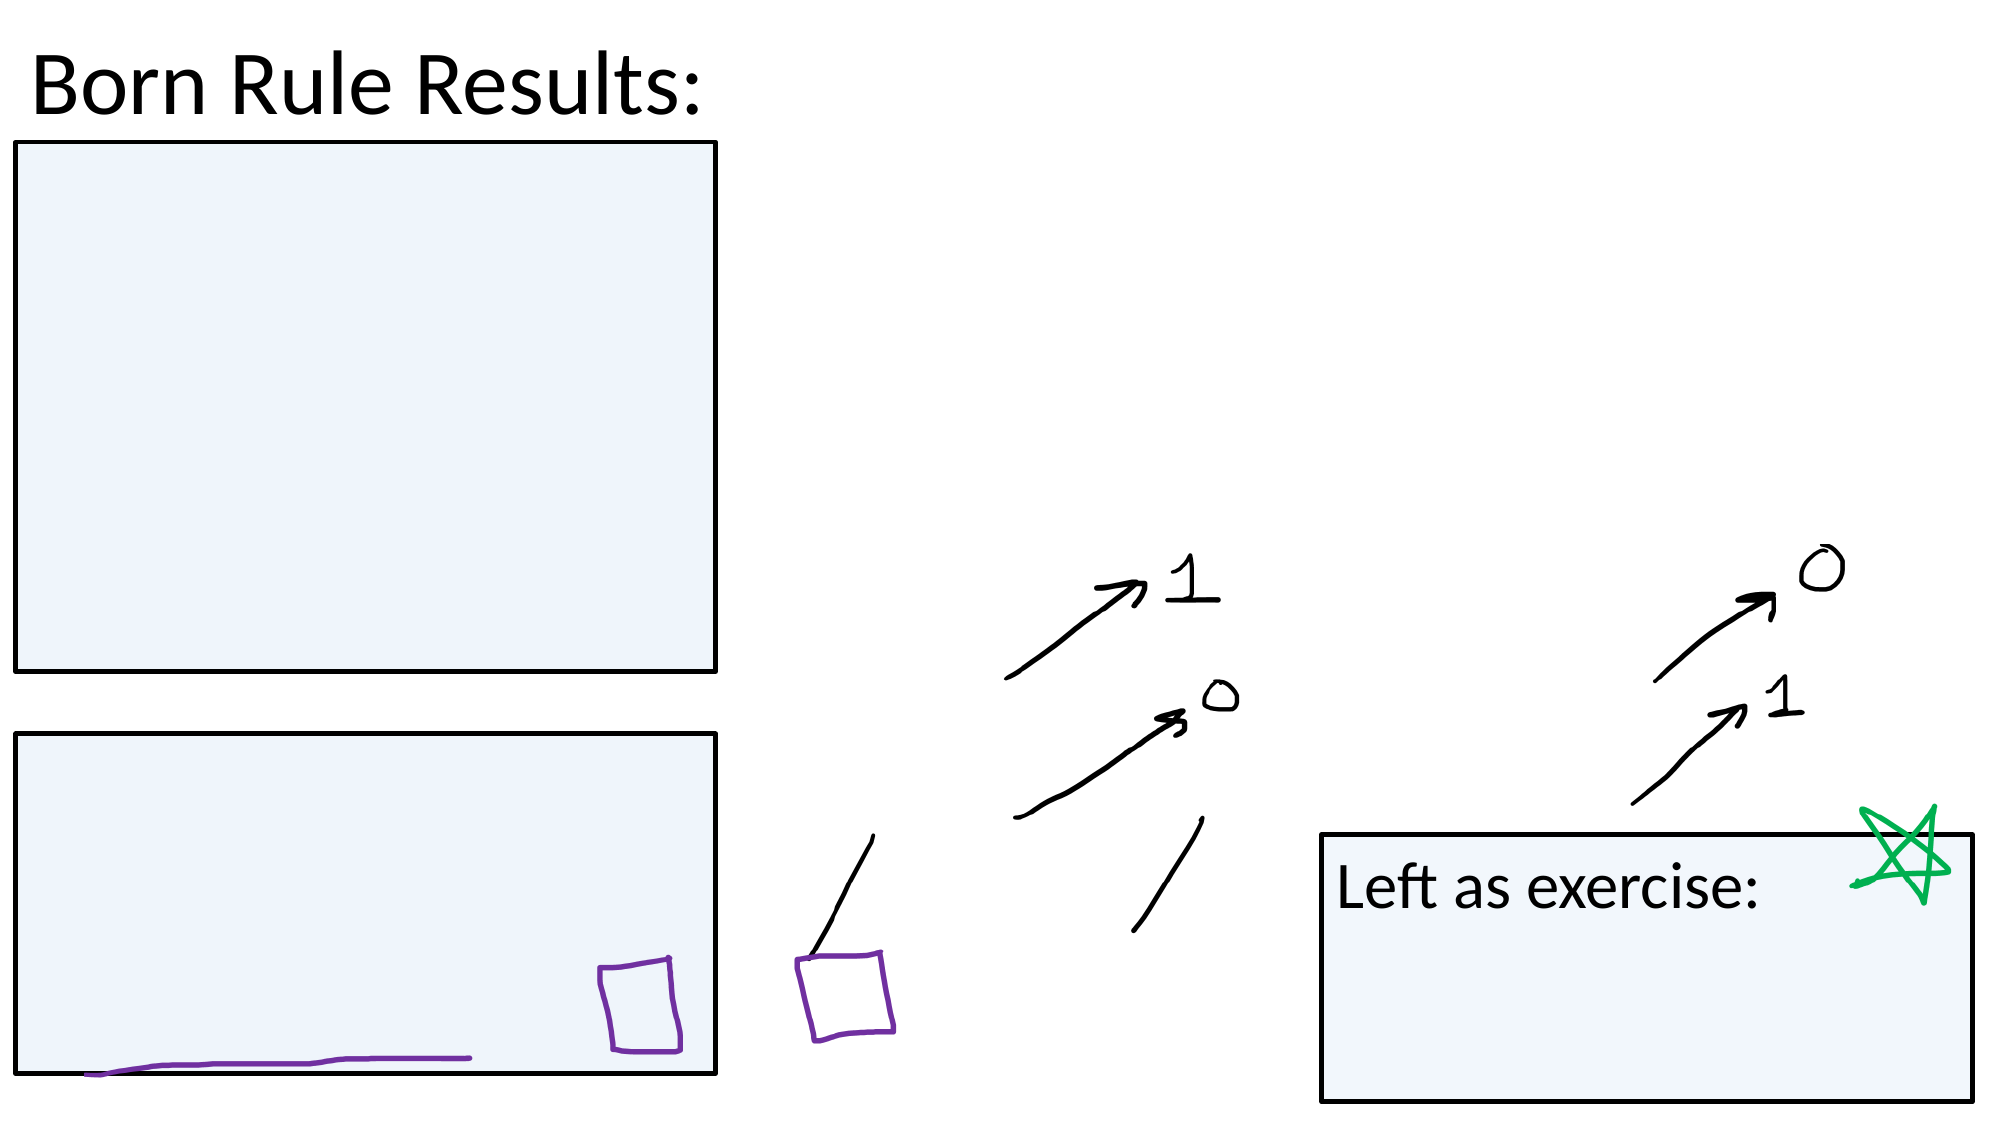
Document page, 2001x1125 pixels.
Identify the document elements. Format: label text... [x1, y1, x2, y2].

picture [84, 544, 1960, 1086]
text_box Born Rule Results: [15, 15, 725, 141]
